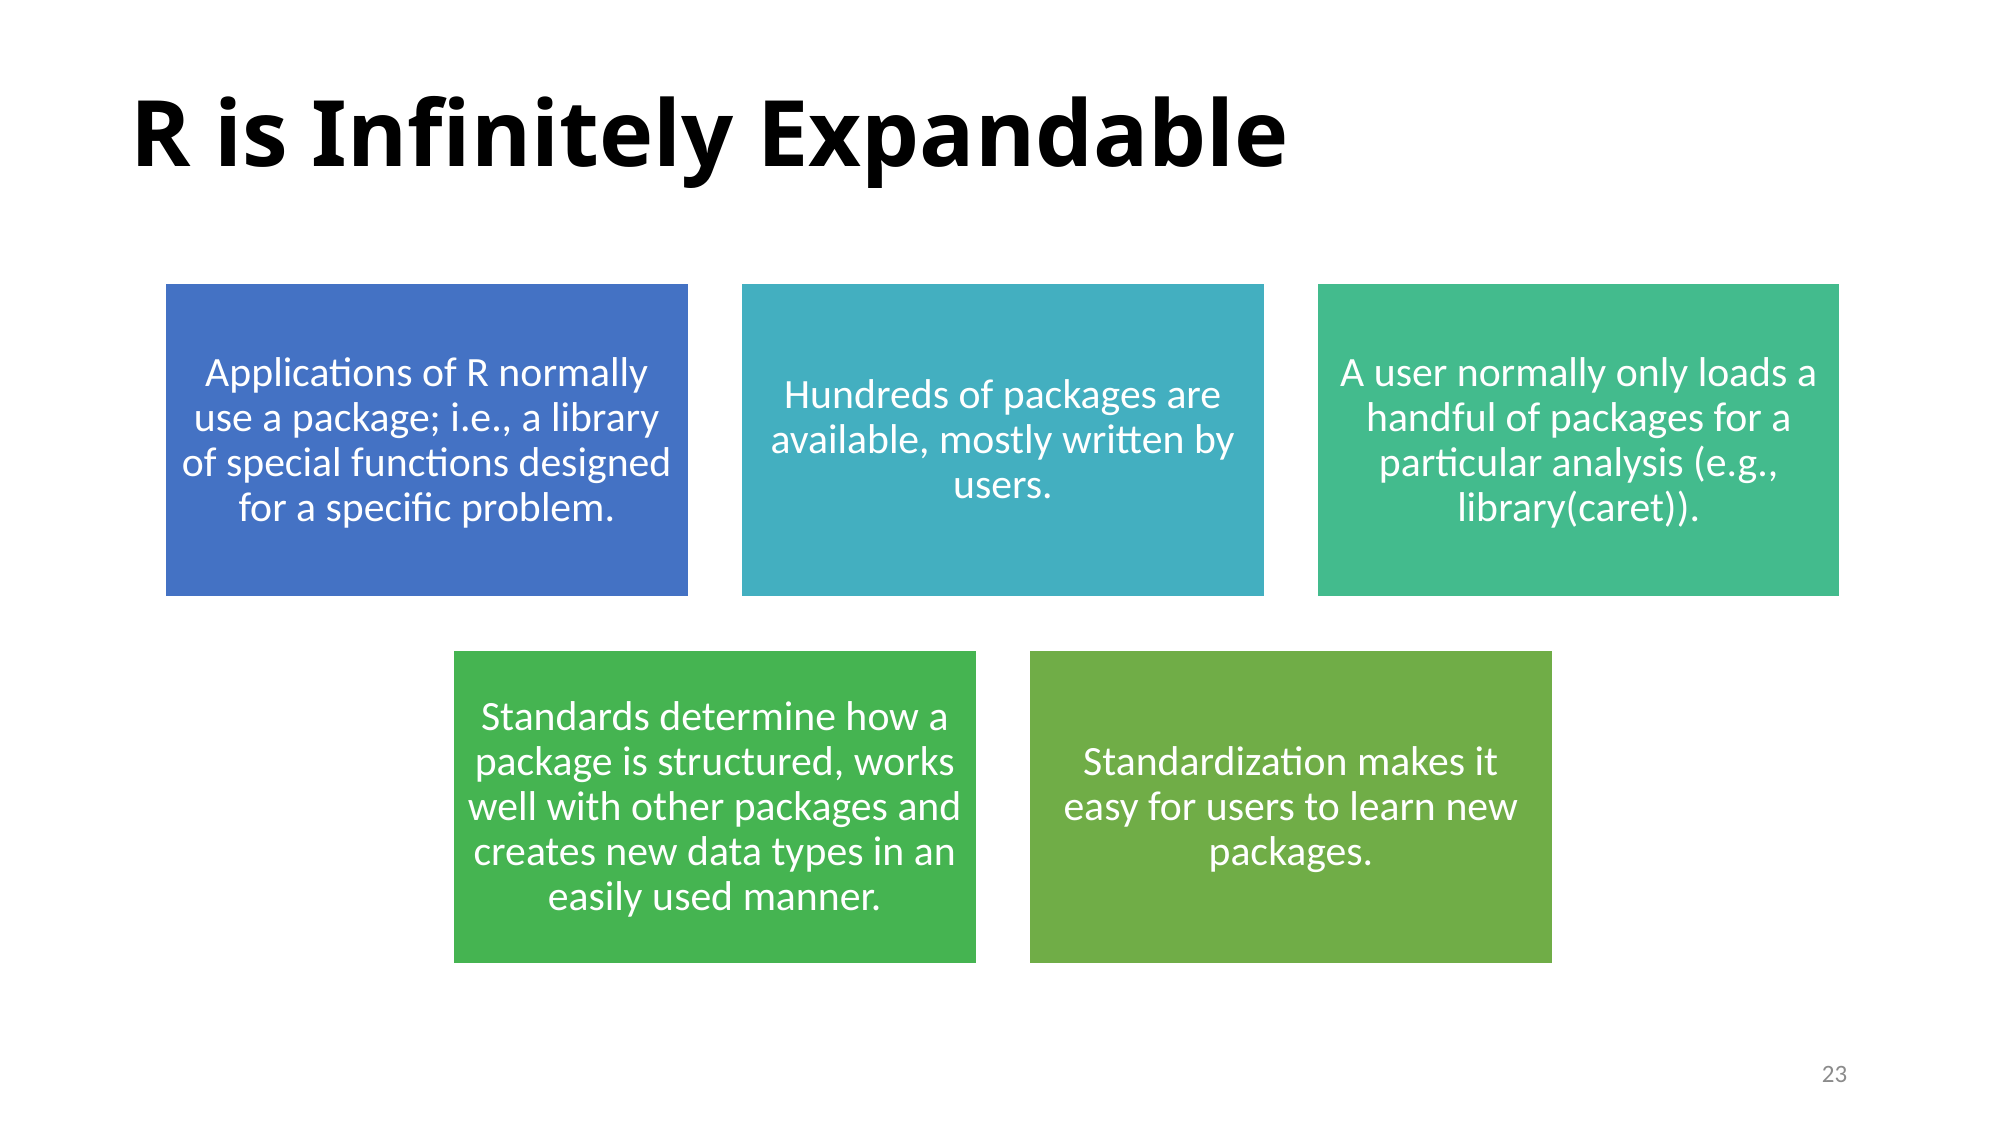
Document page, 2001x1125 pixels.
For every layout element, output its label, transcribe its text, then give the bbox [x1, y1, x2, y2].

title R is Infinitely Expandable [115, 69, 1841, 205]
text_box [165, 141, 1841, 1106]
slide_number 23 [1841, 1042, 1863, 1103]
